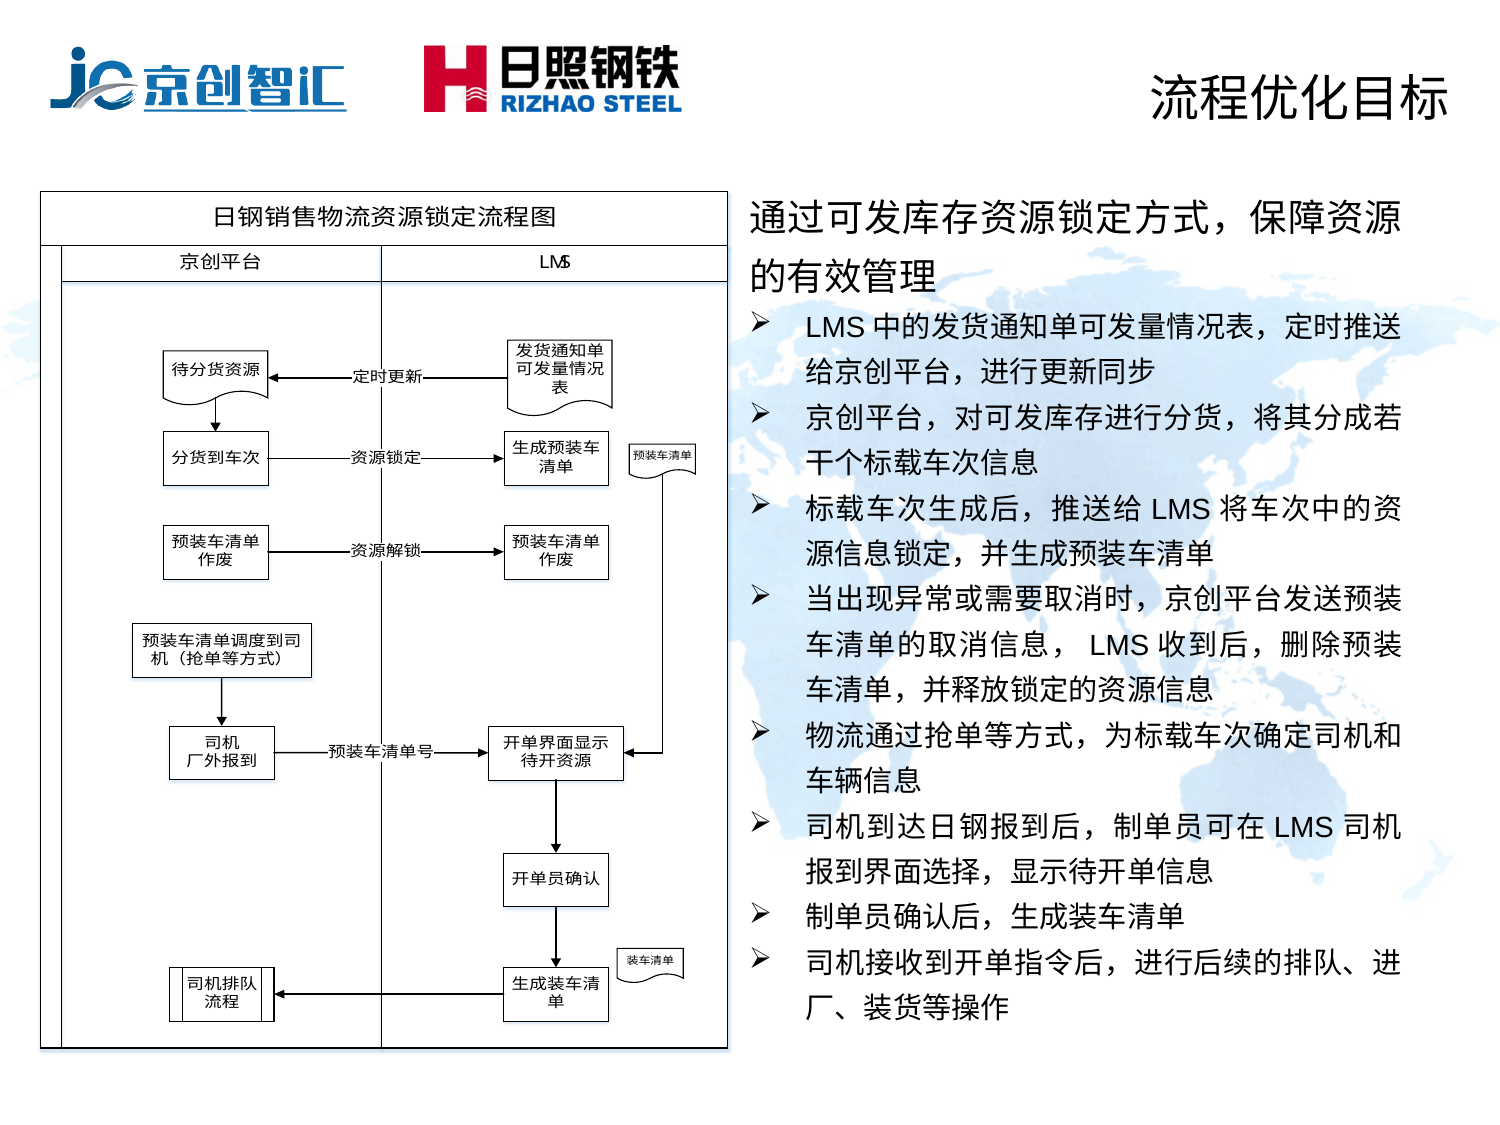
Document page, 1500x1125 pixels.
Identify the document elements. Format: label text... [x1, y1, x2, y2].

text_box 流程优化目标 [751, 40, 1464, 134]
text_box 通过可发库存资源锁定方式，保障资源的有效管理 LMS中的发货通知单可发量情况表，定时推送给京创平台，进行更新同步 京创平台，对可发库存进行分货，将其分成若干个标载车次信息 标载车次生成后，推送给LMS将车次中的资源信息锁定，并生成预装车清单 当出现异常或需要取消时，京创平台发送预装车清单的取消信息，LMS收到后，删除预装车清单，并释放锁定的资源信息 物流通过抢单等方式，为标载车次确定司机和车辆信息 司机到达日钢报到后，制单员可在LMS司机报到界面选择，显示待开单信息 制单员确认后，生成装车清单 司机接收到开单指令后，进行后续的排队、进厂、装货等操作 [734, 173, 1418, 1032]
picture [0, 0, 1500, 1125]
